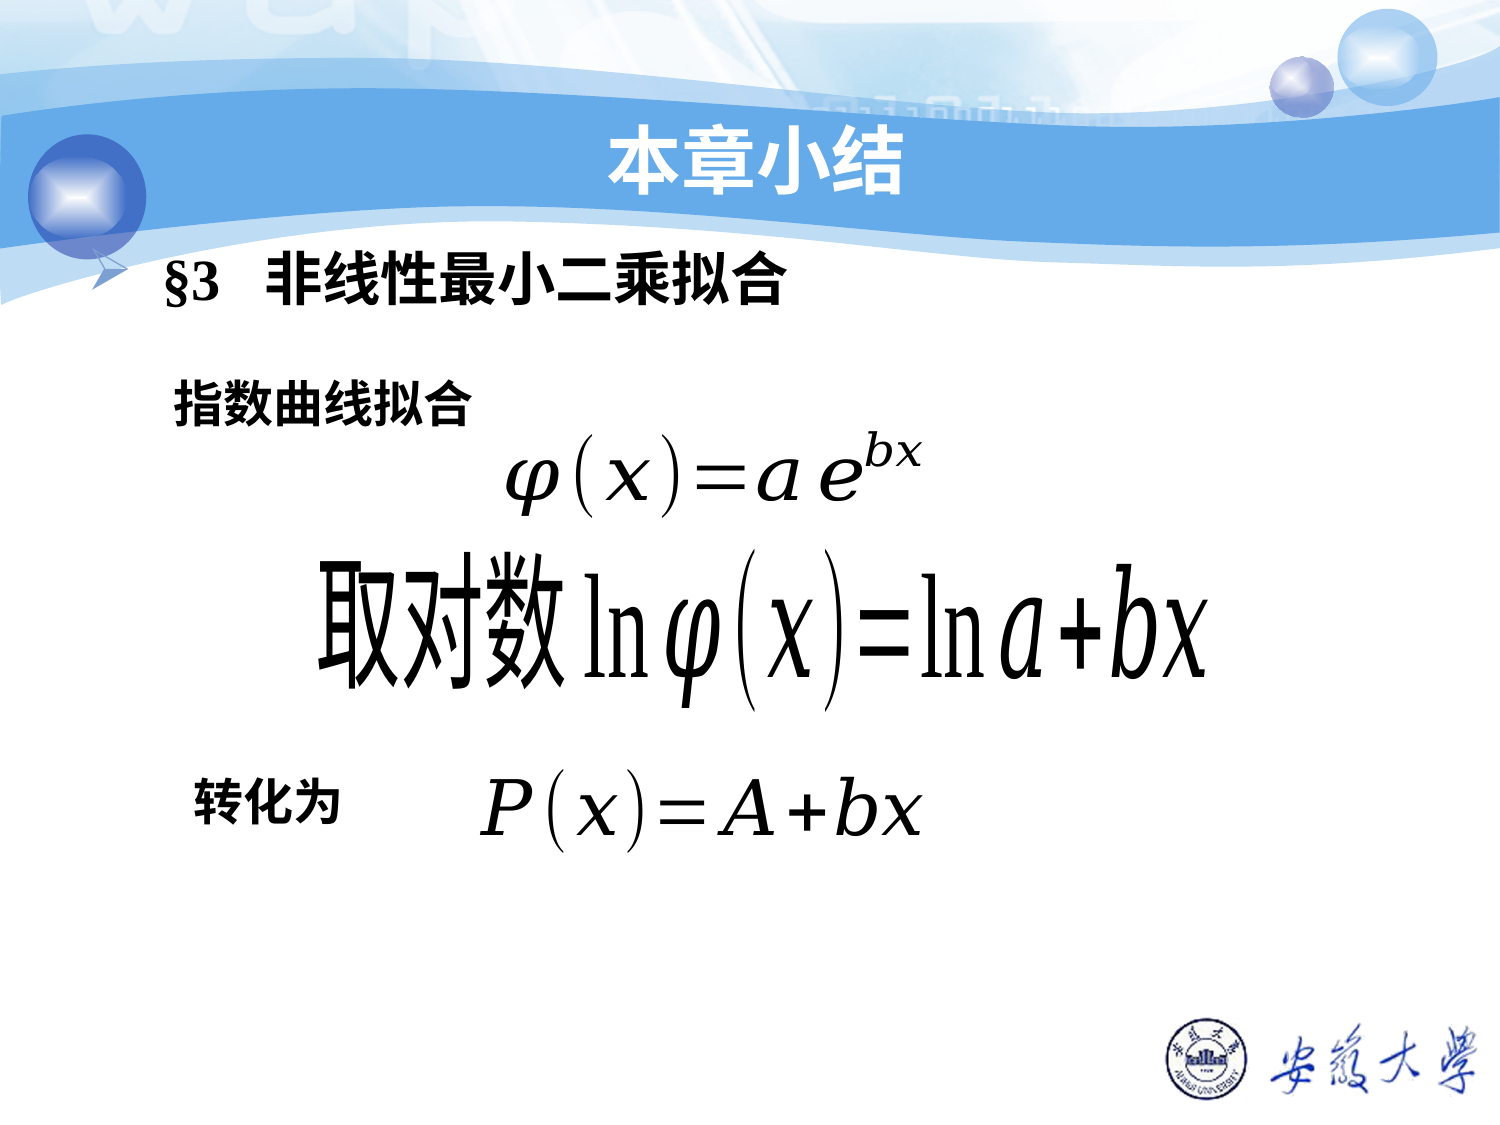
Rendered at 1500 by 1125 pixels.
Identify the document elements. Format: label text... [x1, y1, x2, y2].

text_box 转化为 [178, 762, 467, 838]
picture [1151, 985, 1500, 1125]
text_box §3 非线性最小二乘拟合 [72, 234, 892, 336]
text_box 指数曲线拟合 [158, 365, 890, 441]
picture [0, 0, 1500, 112]
text_box 本章小结 [149, 112, 1363, 205]
